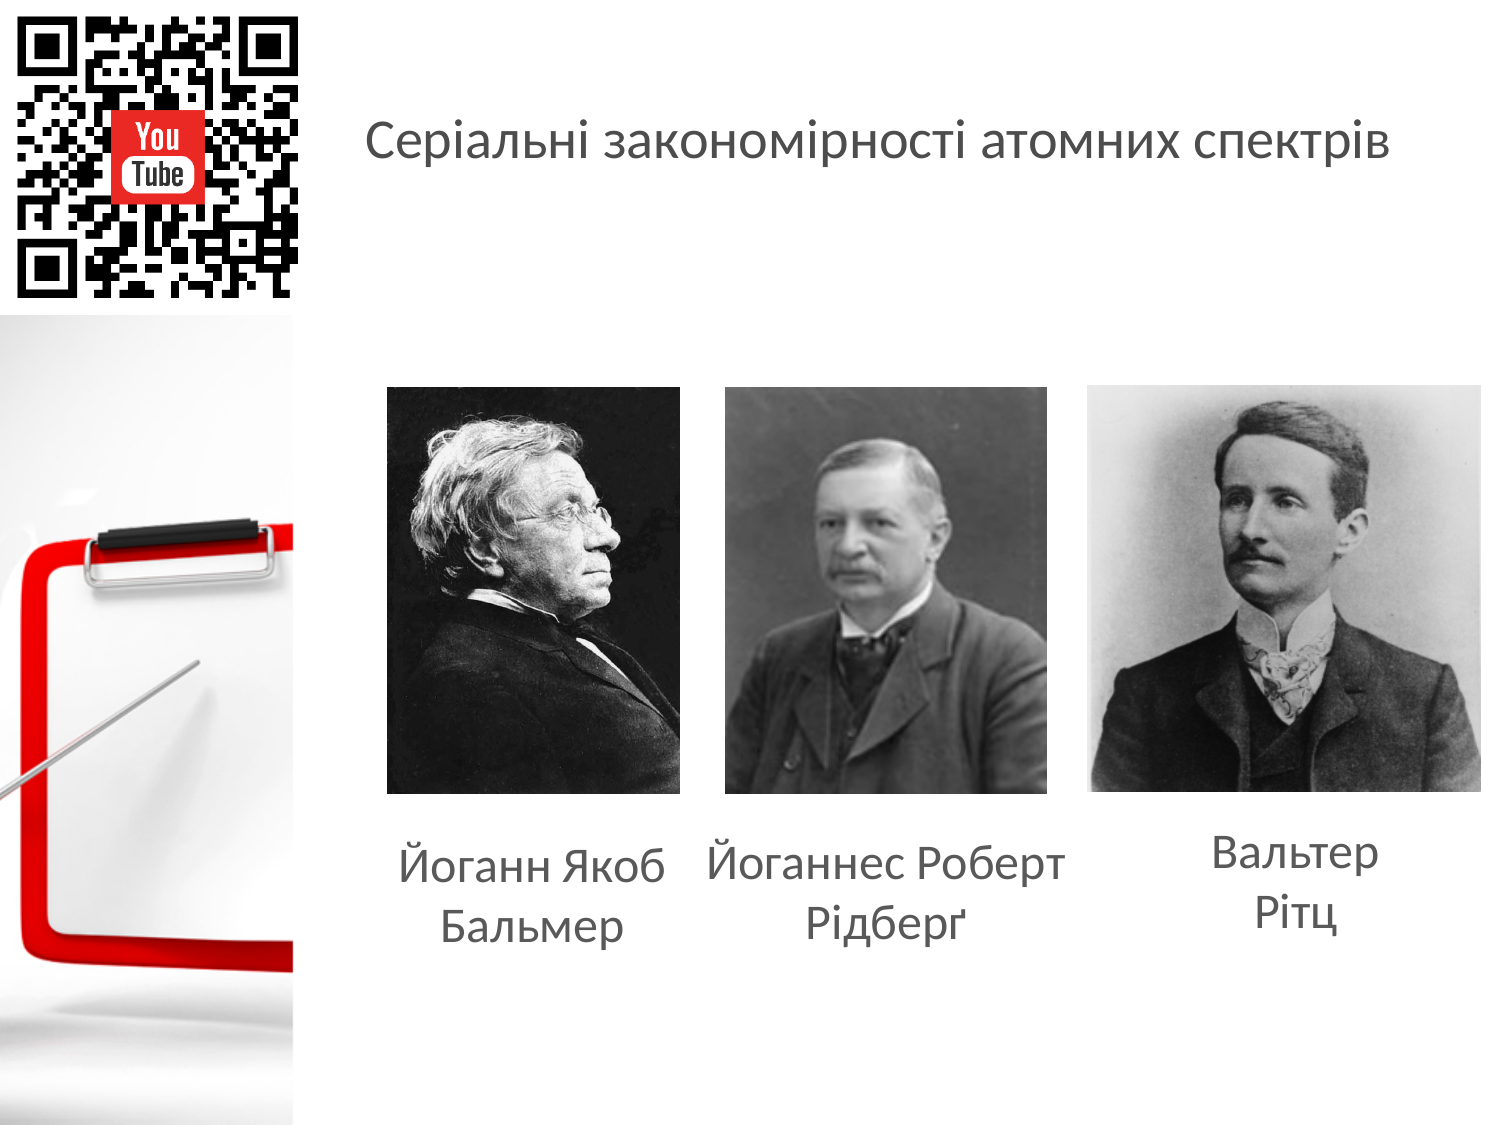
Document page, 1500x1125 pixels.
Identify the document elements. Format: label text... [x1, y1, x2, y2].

text_box Йоганнес Роберт Рідберґ [690, 822, 1082, 957]
text_box Вальтер Рітц [1176, 811, 1415, 946]
title Серіальні закономірності атомних спектрів [350, 76, 1438, 195]
picture [0, 0, 1500, 1125]
text_box Йоганн Якоб Бальмер [349, 824, 715, 960]
